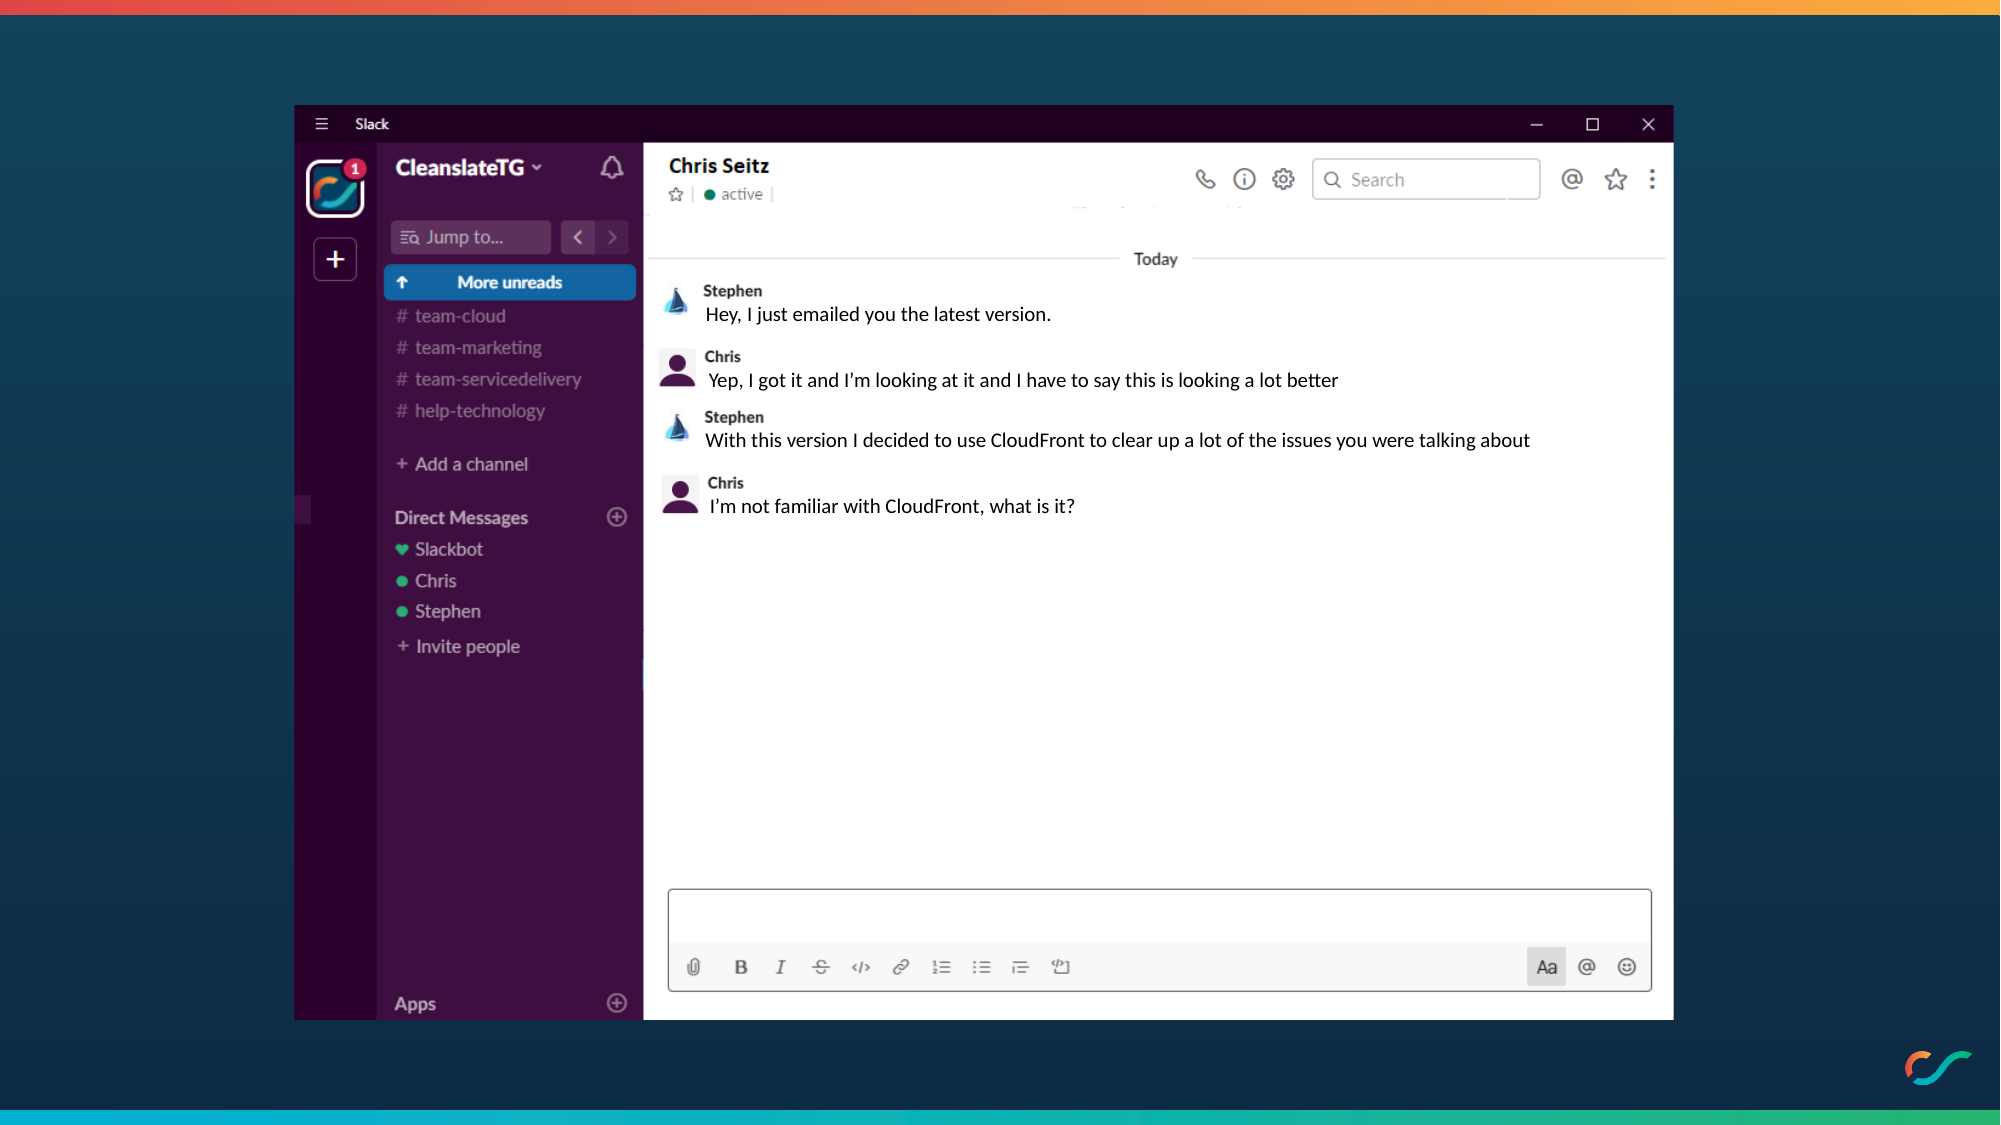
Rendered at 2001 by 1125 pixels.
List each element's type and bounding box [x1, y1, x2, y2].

picture [294, 105, 1674, 1020]
picture [1896, 1041, 1982, 1095]
picture [0, 0, 2000, 16]
text_box [652, 401, 1548, 461]
text_box [645, 338, 1359, 400]
picture [0, 1110, 2000, 1125]
text_box [650, 275, 1070, 334]
text_box [648, 464, 1094, 526]
